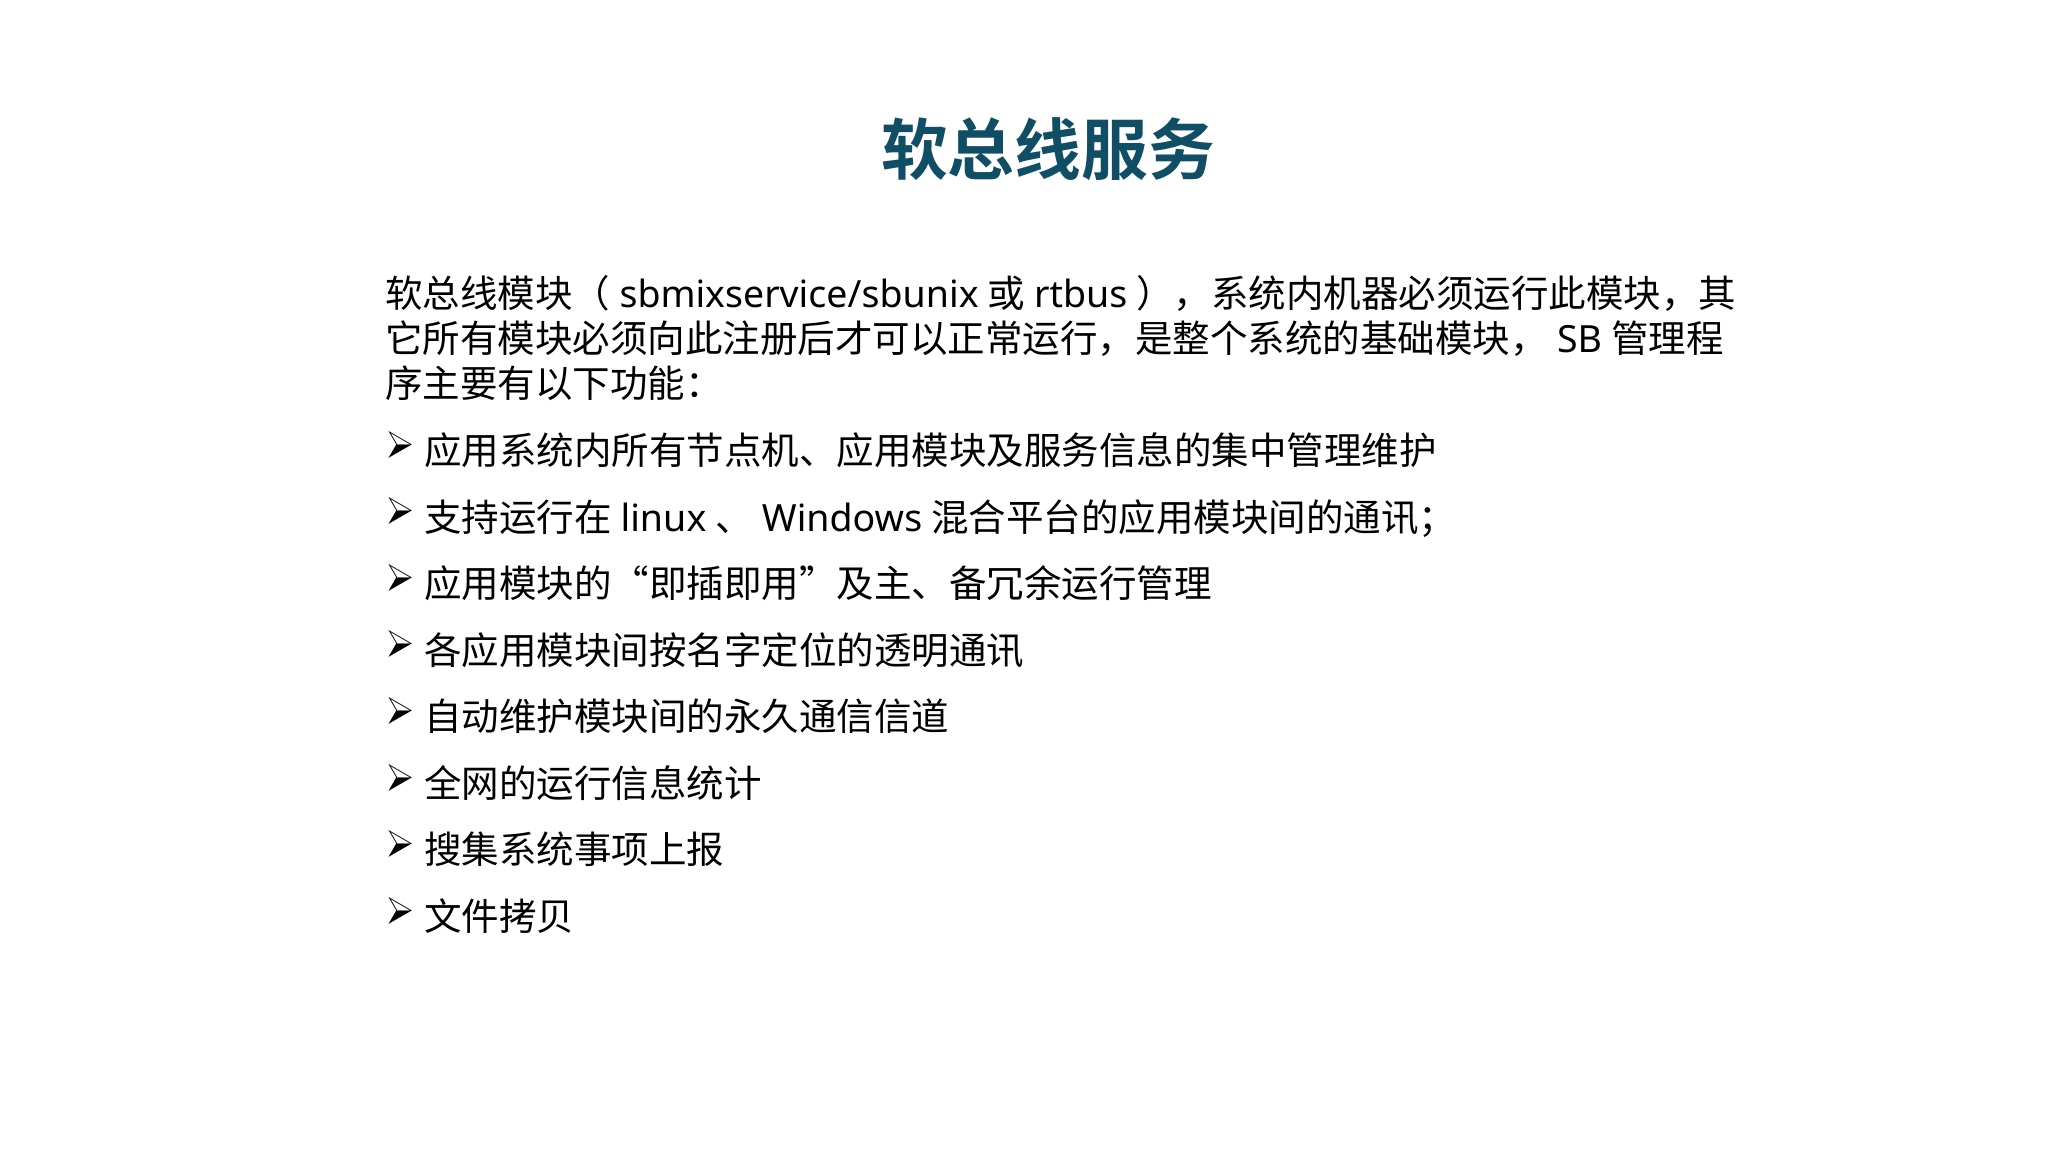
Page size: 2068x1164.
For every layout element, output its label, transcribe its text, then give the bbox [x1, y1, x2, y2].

list 软总线模块（sbmixservice/sbunix或rtbus），系统内机器必须运行此模块，其它所有模块必须向此注册后才可以正常运行，是整个系统的基础模块，SB管理程序主要有以下功能： 应用系统内所有节点机、应用模块及服务信息的集中管理维护 支持运行在linux、Windows混合平台的应用模块间的通讯； 应用模块的“即插即用”及主、备冗余运行管理 各应用模块间按名字定位的透明通讯 自动维护模块间的永久通信信道 全网的运行信息统计 搜集系统事项上报 文件拷贝 [370, 262, 1767, 960]
title 软总线服务 [703, 48, 1394, 258]
